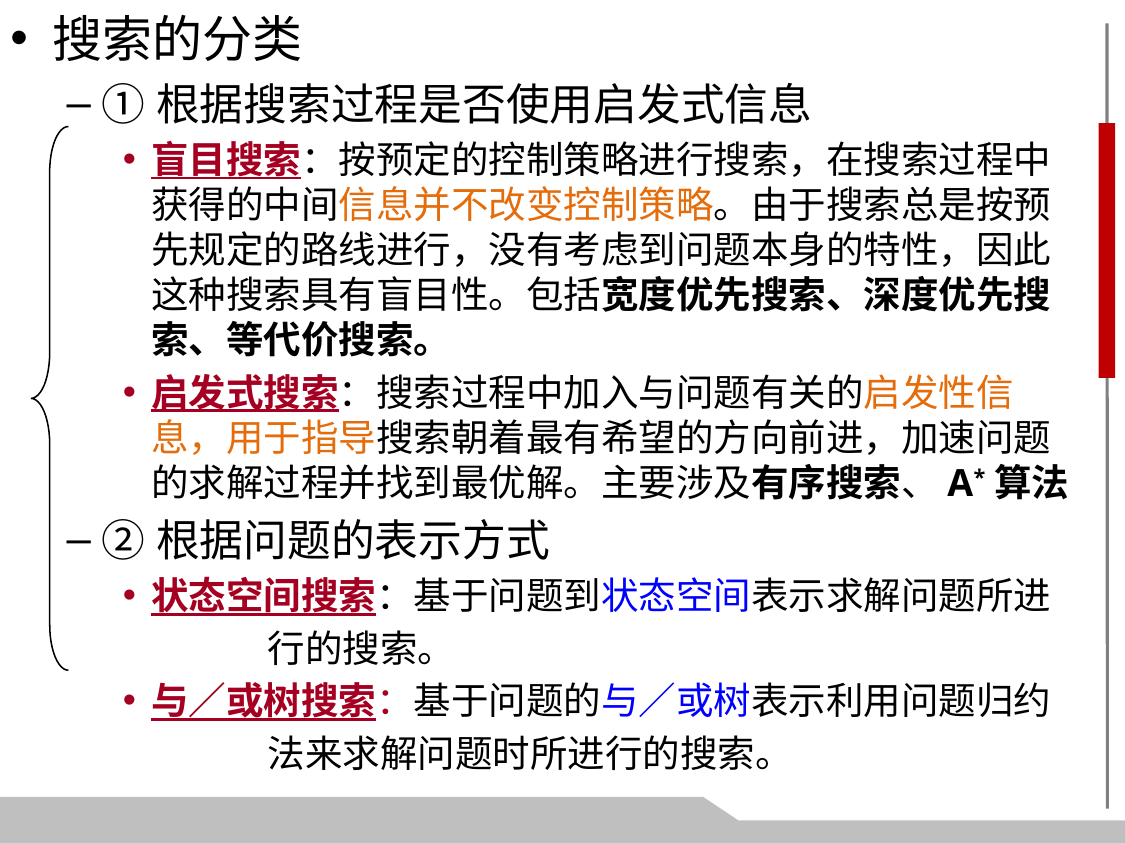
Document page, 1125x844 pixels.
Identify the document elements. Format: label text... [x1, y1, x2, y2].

text_box [30, 126, 69, 671]
list 搜索的分类 ①根据搜索过程是否使用启发式信息 盲目搜索：按预定的控制策略进行搜索，在搜索过程中获得的中间信息并不改变控制策略。由于搜索总是按预先规定的路线进行，没有考虑到问题本身的特性，因此这种搜索具有盲目性。包括宽度优先搜索、深度优先搜索、等代价搜索。 启发式搜索：搜索过程中加入与问题有关的启发性信息，用于指导搜索朝着最有希望的方向前进，加速问题的求解过程并找到最优解。主要涉及有序搜索、A*算法 ②根据问题的表示方式 状态空间搜索：基于问题到状态空间表示求解问题所进 行的搜索。 与／或树搜索：基于问题的与／或树表示利用问题归约 法来求解问题时所进行的搜索。 [0, 0, 1090, 557]
